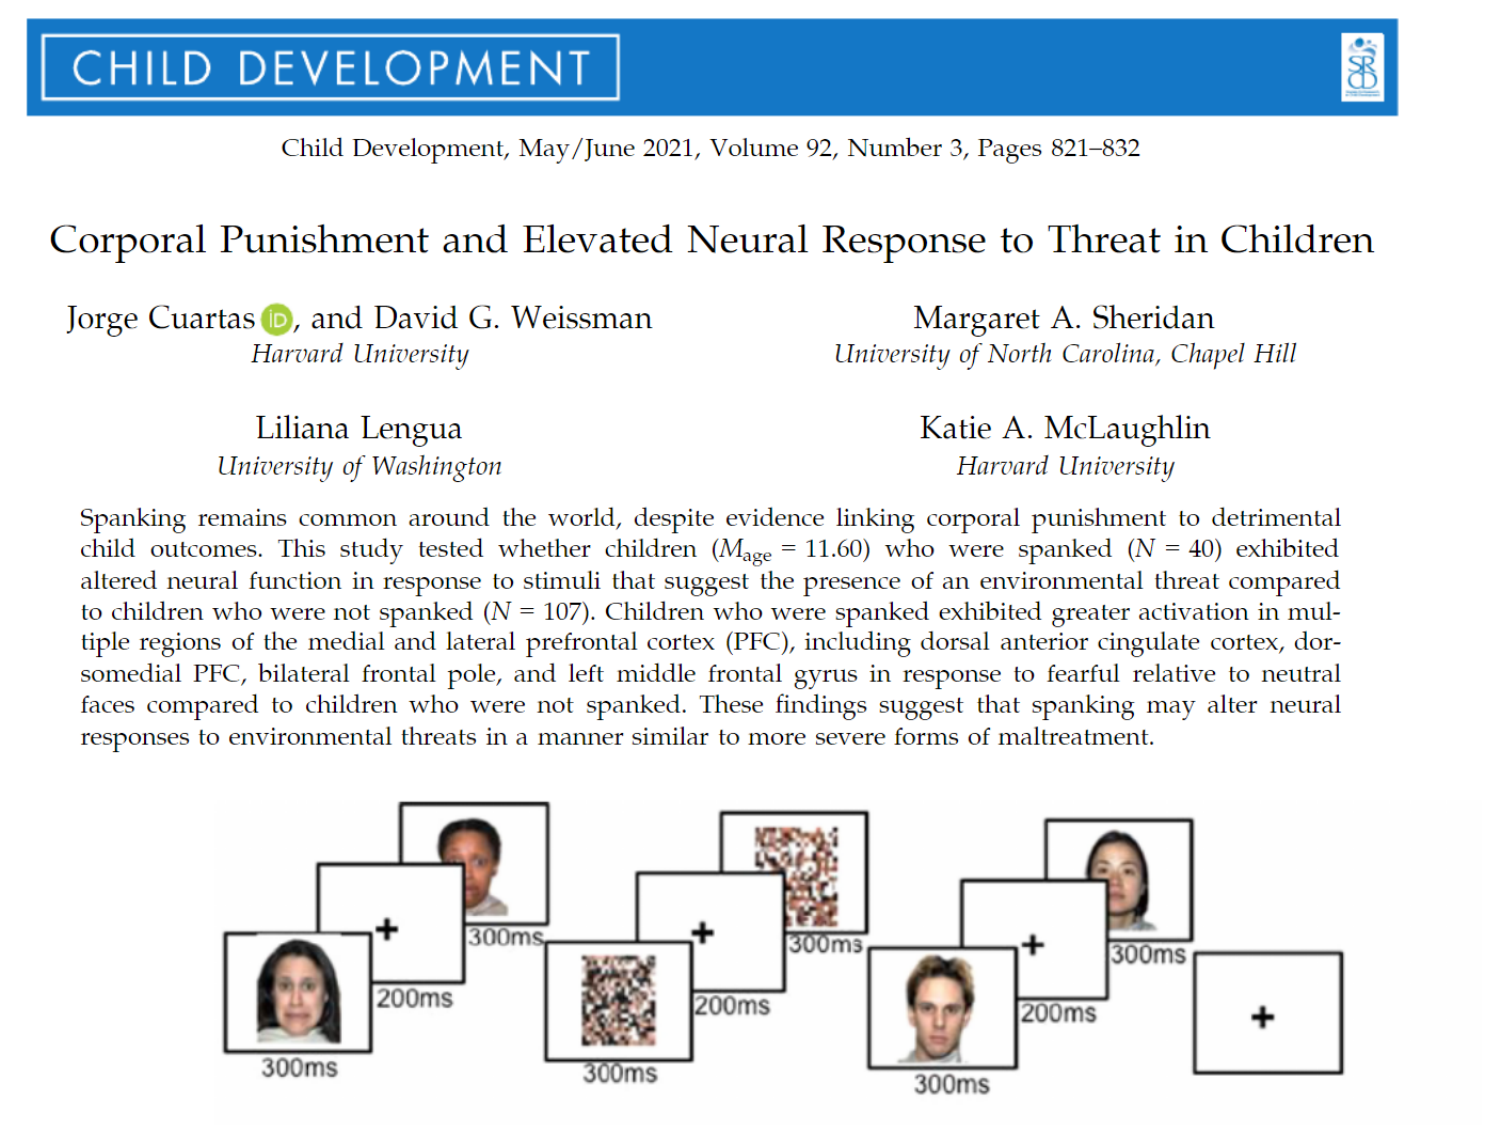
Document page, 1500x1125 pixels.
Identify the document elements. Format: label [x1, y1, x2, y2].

text_box [0, 0, 1500, 1125]
